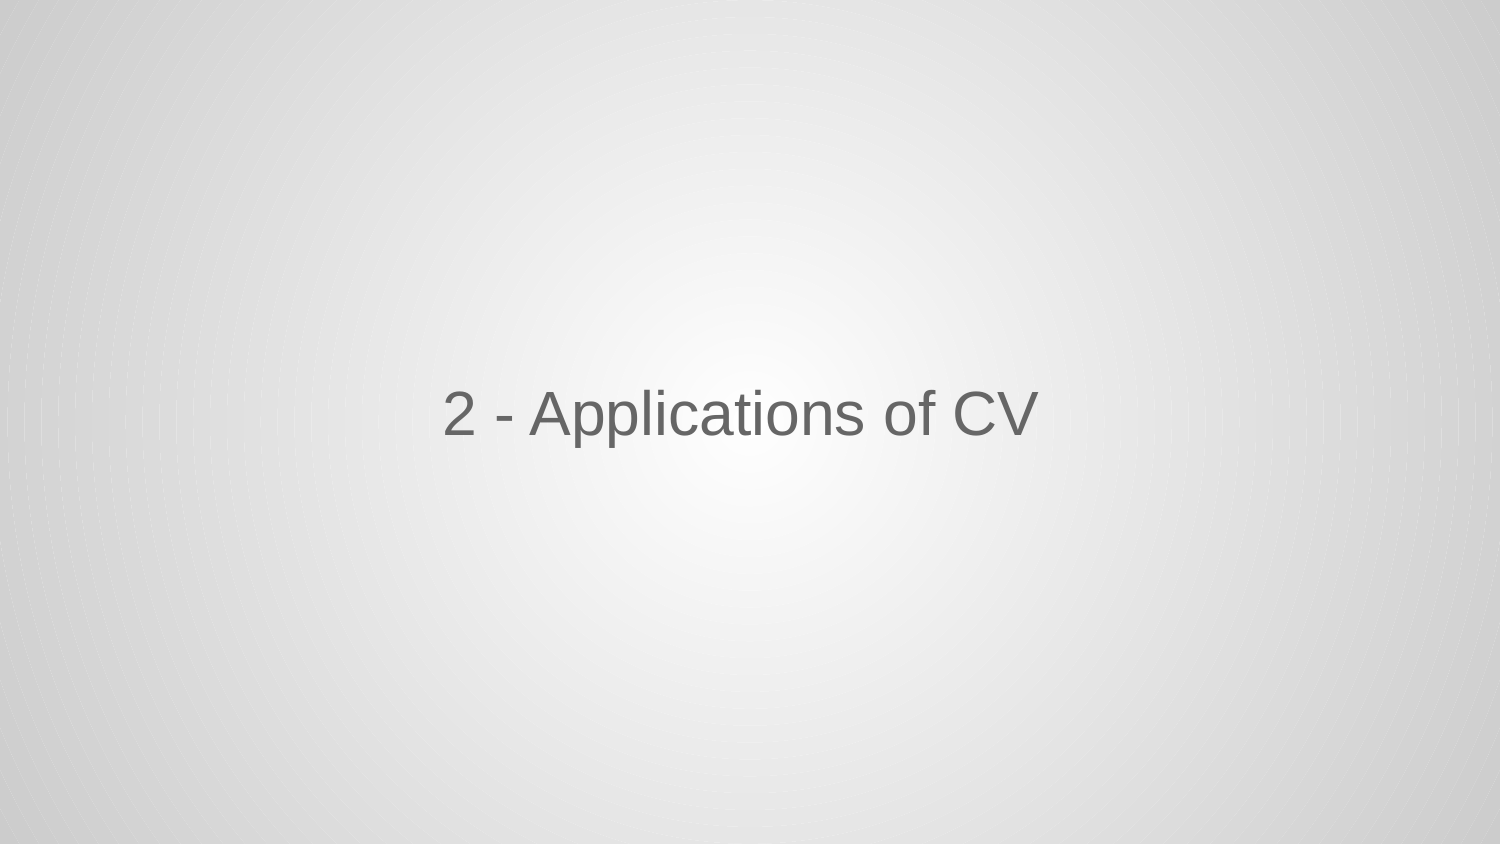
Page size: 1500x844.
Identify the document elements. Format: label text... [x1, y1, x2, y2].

subtitle 2 - Applications of CV [112, 357, 1388, 487]
